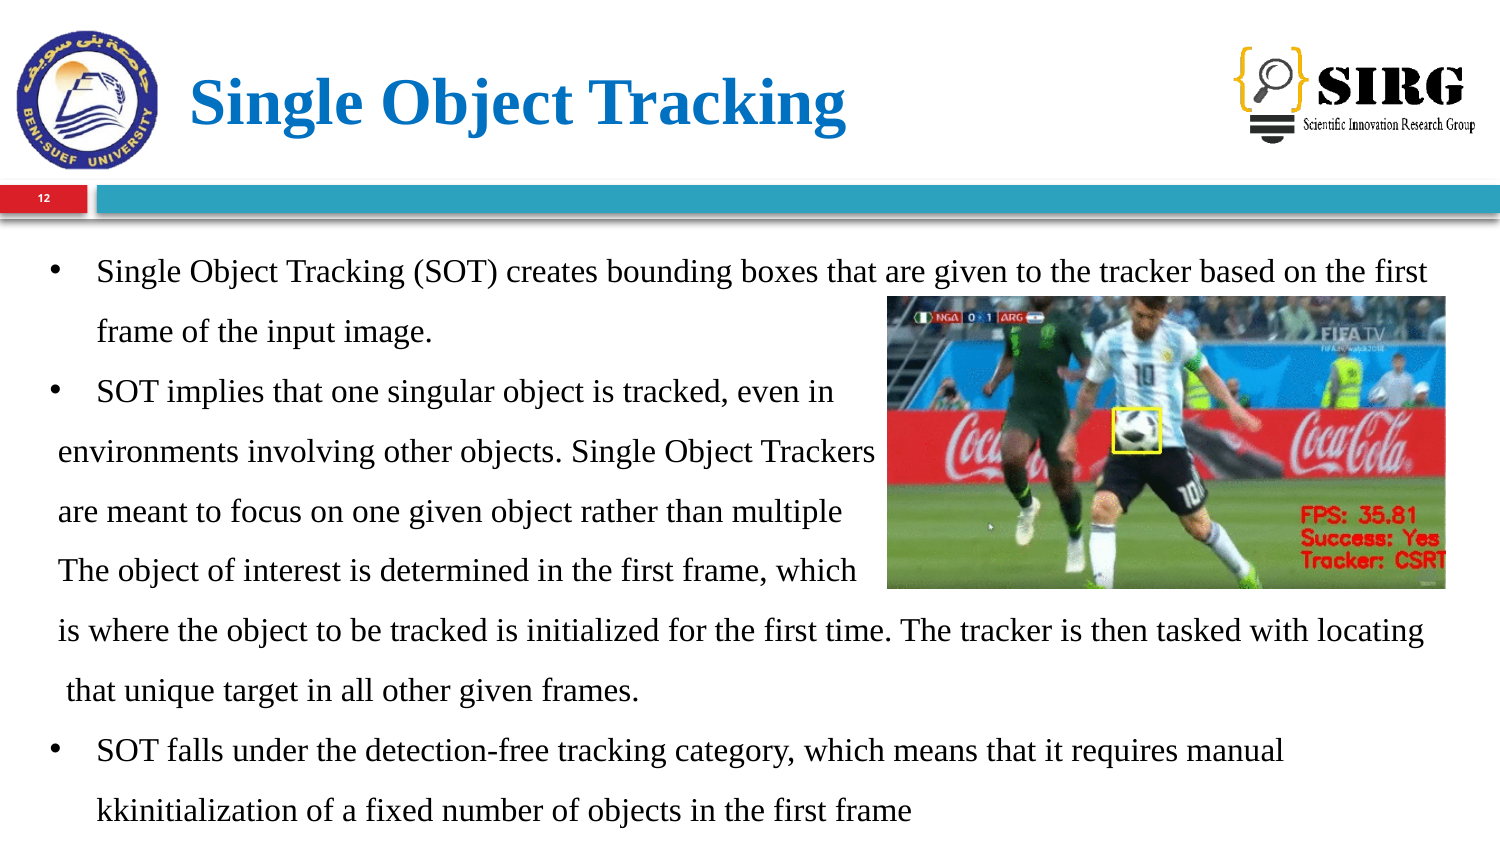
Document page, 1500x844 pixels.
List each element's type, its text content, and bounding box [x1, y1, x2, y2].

picture [887, 296, 1446, 589]
picture [1199, 0, 1500, 200]
picture [15, 29, 160, 173]
slide_number 12 [0, 184, 88, 215]
text_box Single Object Tracking (SOT) creates bounding boxes that are given to the tracker based on the first frame of the input image. SOT implies that one singular object is tracked, even in environments involving other objects. Single Object Trackers are meant to focus on one given object rather than multiple The object of interest is determined in the first frame, which is where the object to be tracked is initialized for the first time. The tracker is then tasked with locating that unique target in all other given frames. SOT falls under the detection-free tracking category, which means that it requires manual kkinitialization of a fixed number of objects in the first frame [34, 221, 1475, 836]
title Single Object Tracking [174, 45, 1175, 146]
